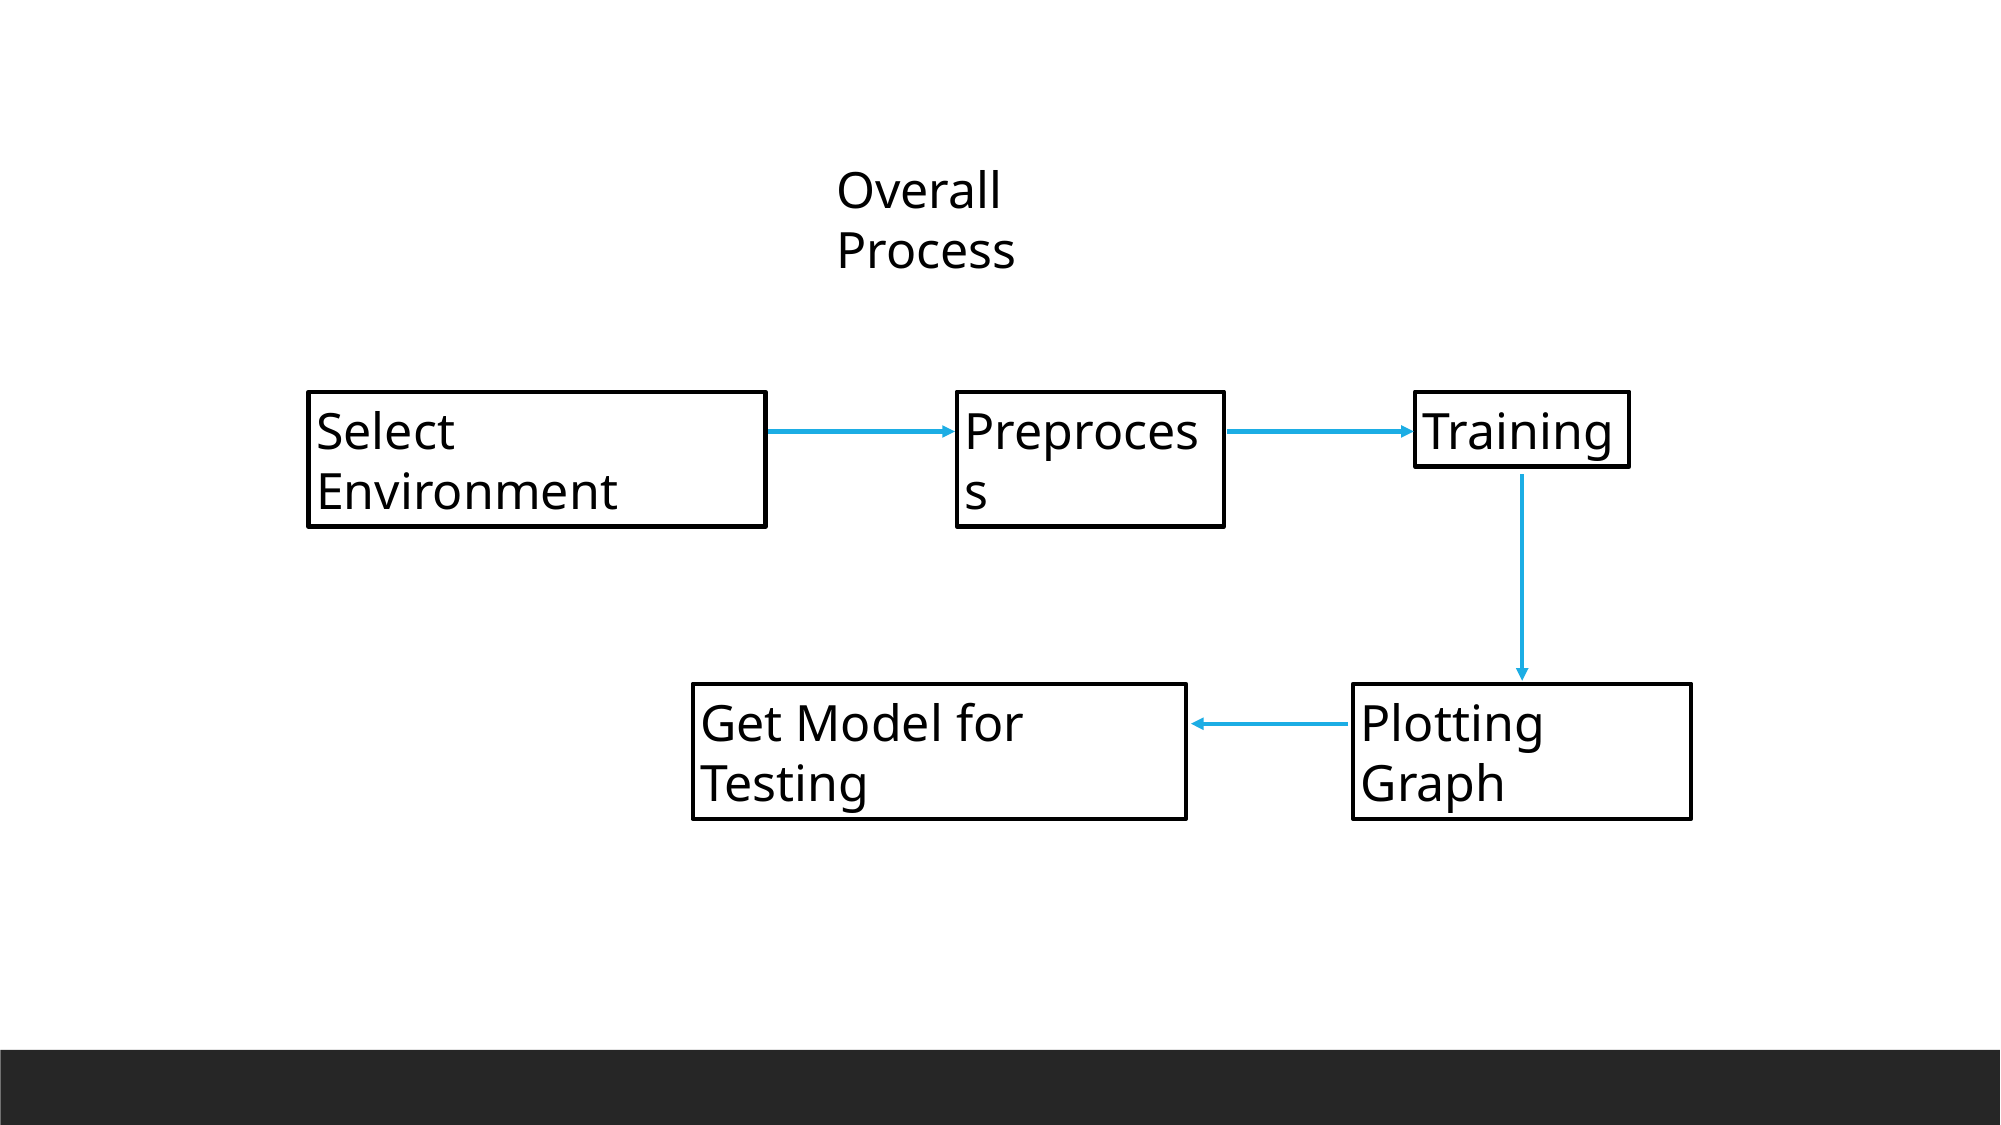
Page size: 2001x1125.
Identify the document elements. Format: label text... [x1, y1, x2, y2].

text_box Plotting Graph [1353, 683, 1692, 819]
text_box Get Model for Testing [692, 683, 1186, 819]
text_box [767, 425, 955, 438]
text_box Training [1415, 391, 1630, 467]
text_box [1516, 474, 1529, 681]
text_box [1226, 425, 1414, 438]
text_box [1190, 717, 1349, 730]
text_box Select Environment [308, 391, 766, 527]
text_box Overall Process [828, 150, 1172, 286]
text_box Preprocess [956, 391, 1224, 527]
